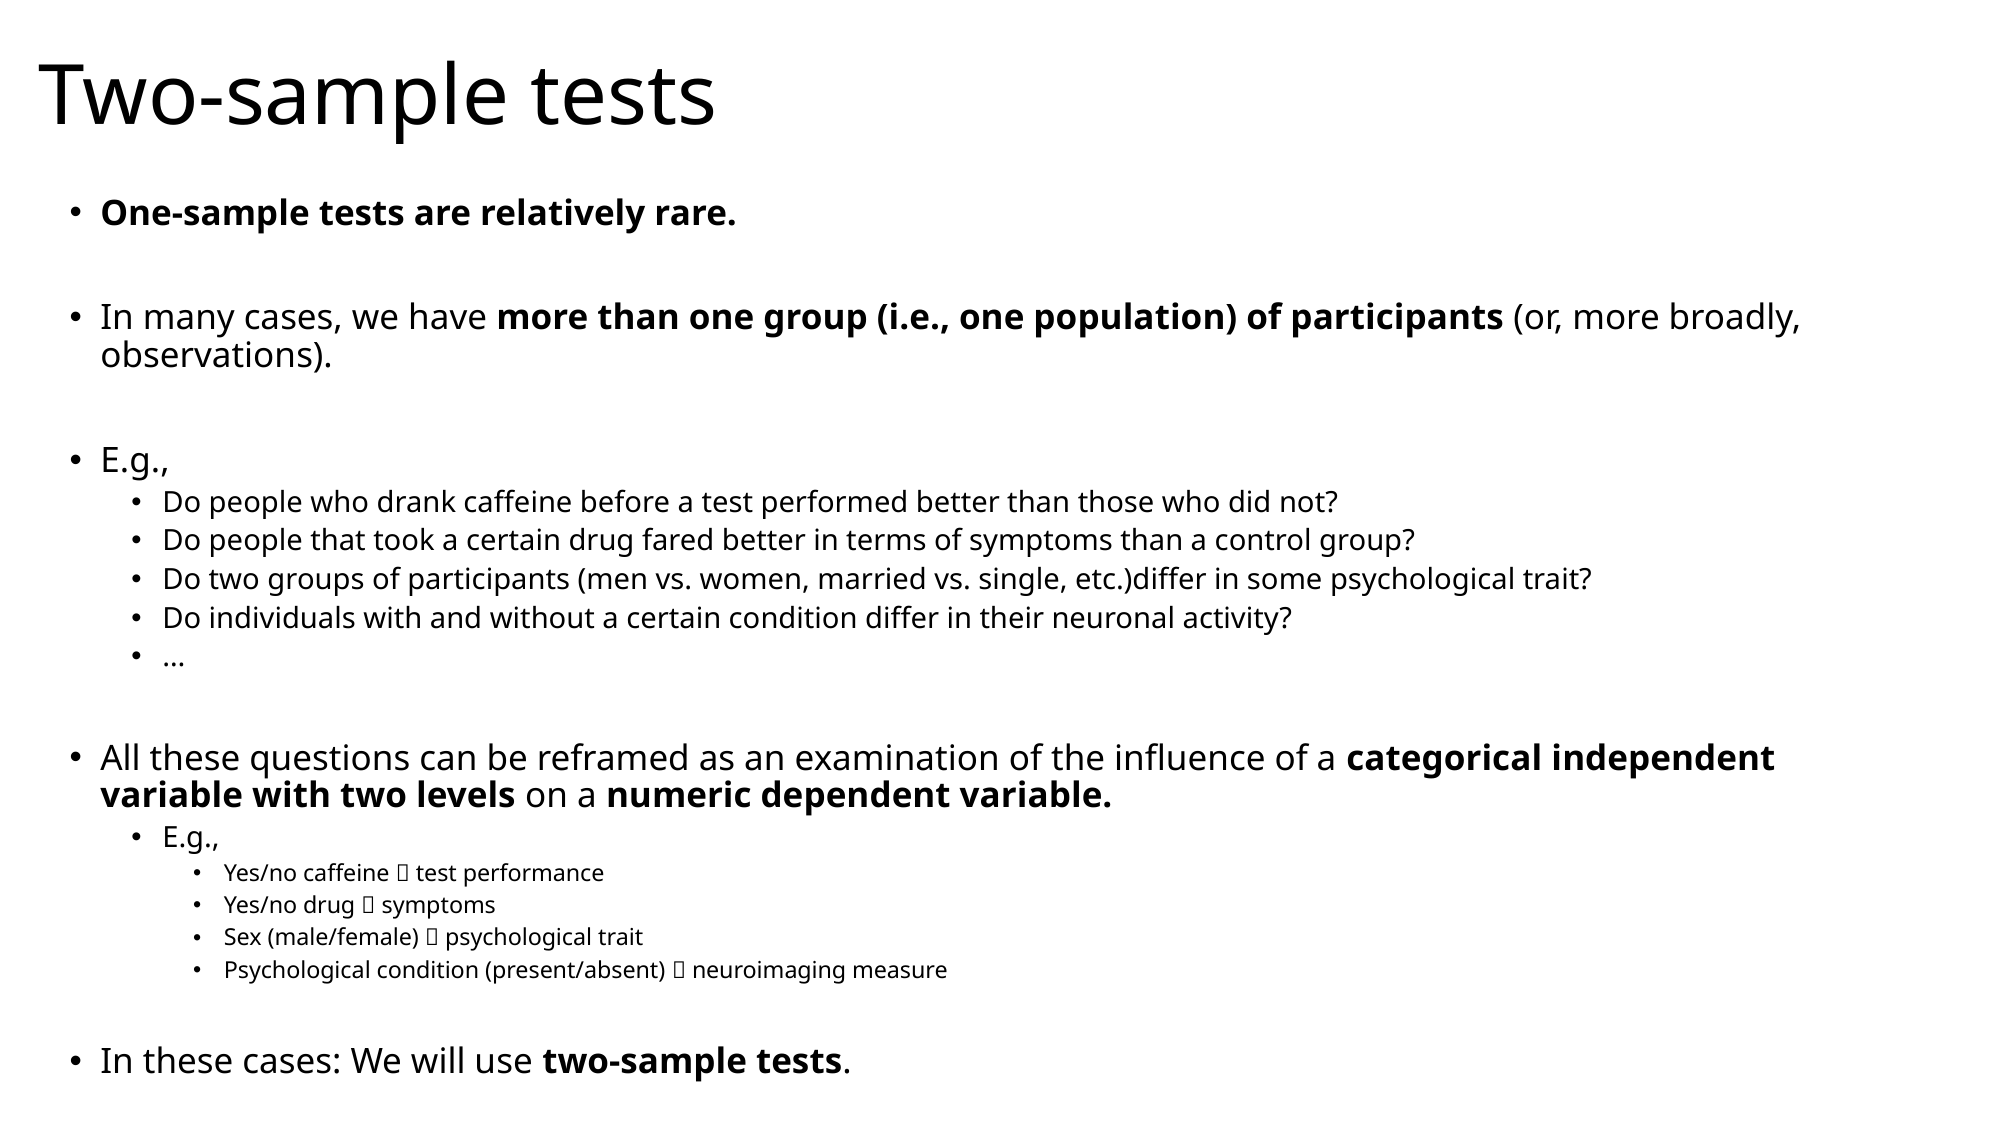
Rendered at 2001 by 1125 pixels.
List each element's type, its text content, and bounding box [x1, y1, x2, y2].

text_box [0, 0, 2000, 75]
title Two-sample tests [23, 75, 1863, 207]
list One-sample tests are relatively rare. In many cases, we have more than one group (i.e., one population) of participants (or, more broadly, observations). E.g., Do people who drank caffeine before a test performed better than those who did not? Do people that took a certain drug fared better in terms of symptoms than a control group? Do two groups of participants (men vs. women, married vs. single, etc.)differ in some psychological trait? Do individuals with and without a certain condition differ in their neuronal activity? … All these questions can be reframed as an examination of the influence of a categorical independent variable with two levels on a numeric dependent variable. E.g., Yes/no caffeine  test performance Yes/no drug  symptoms Sex (male/female)  psychological trait Psychological condition (present/absent)  neuroimaging measure In these cases: We will use two-sample tests. [54, 187, 1920, 1100]
